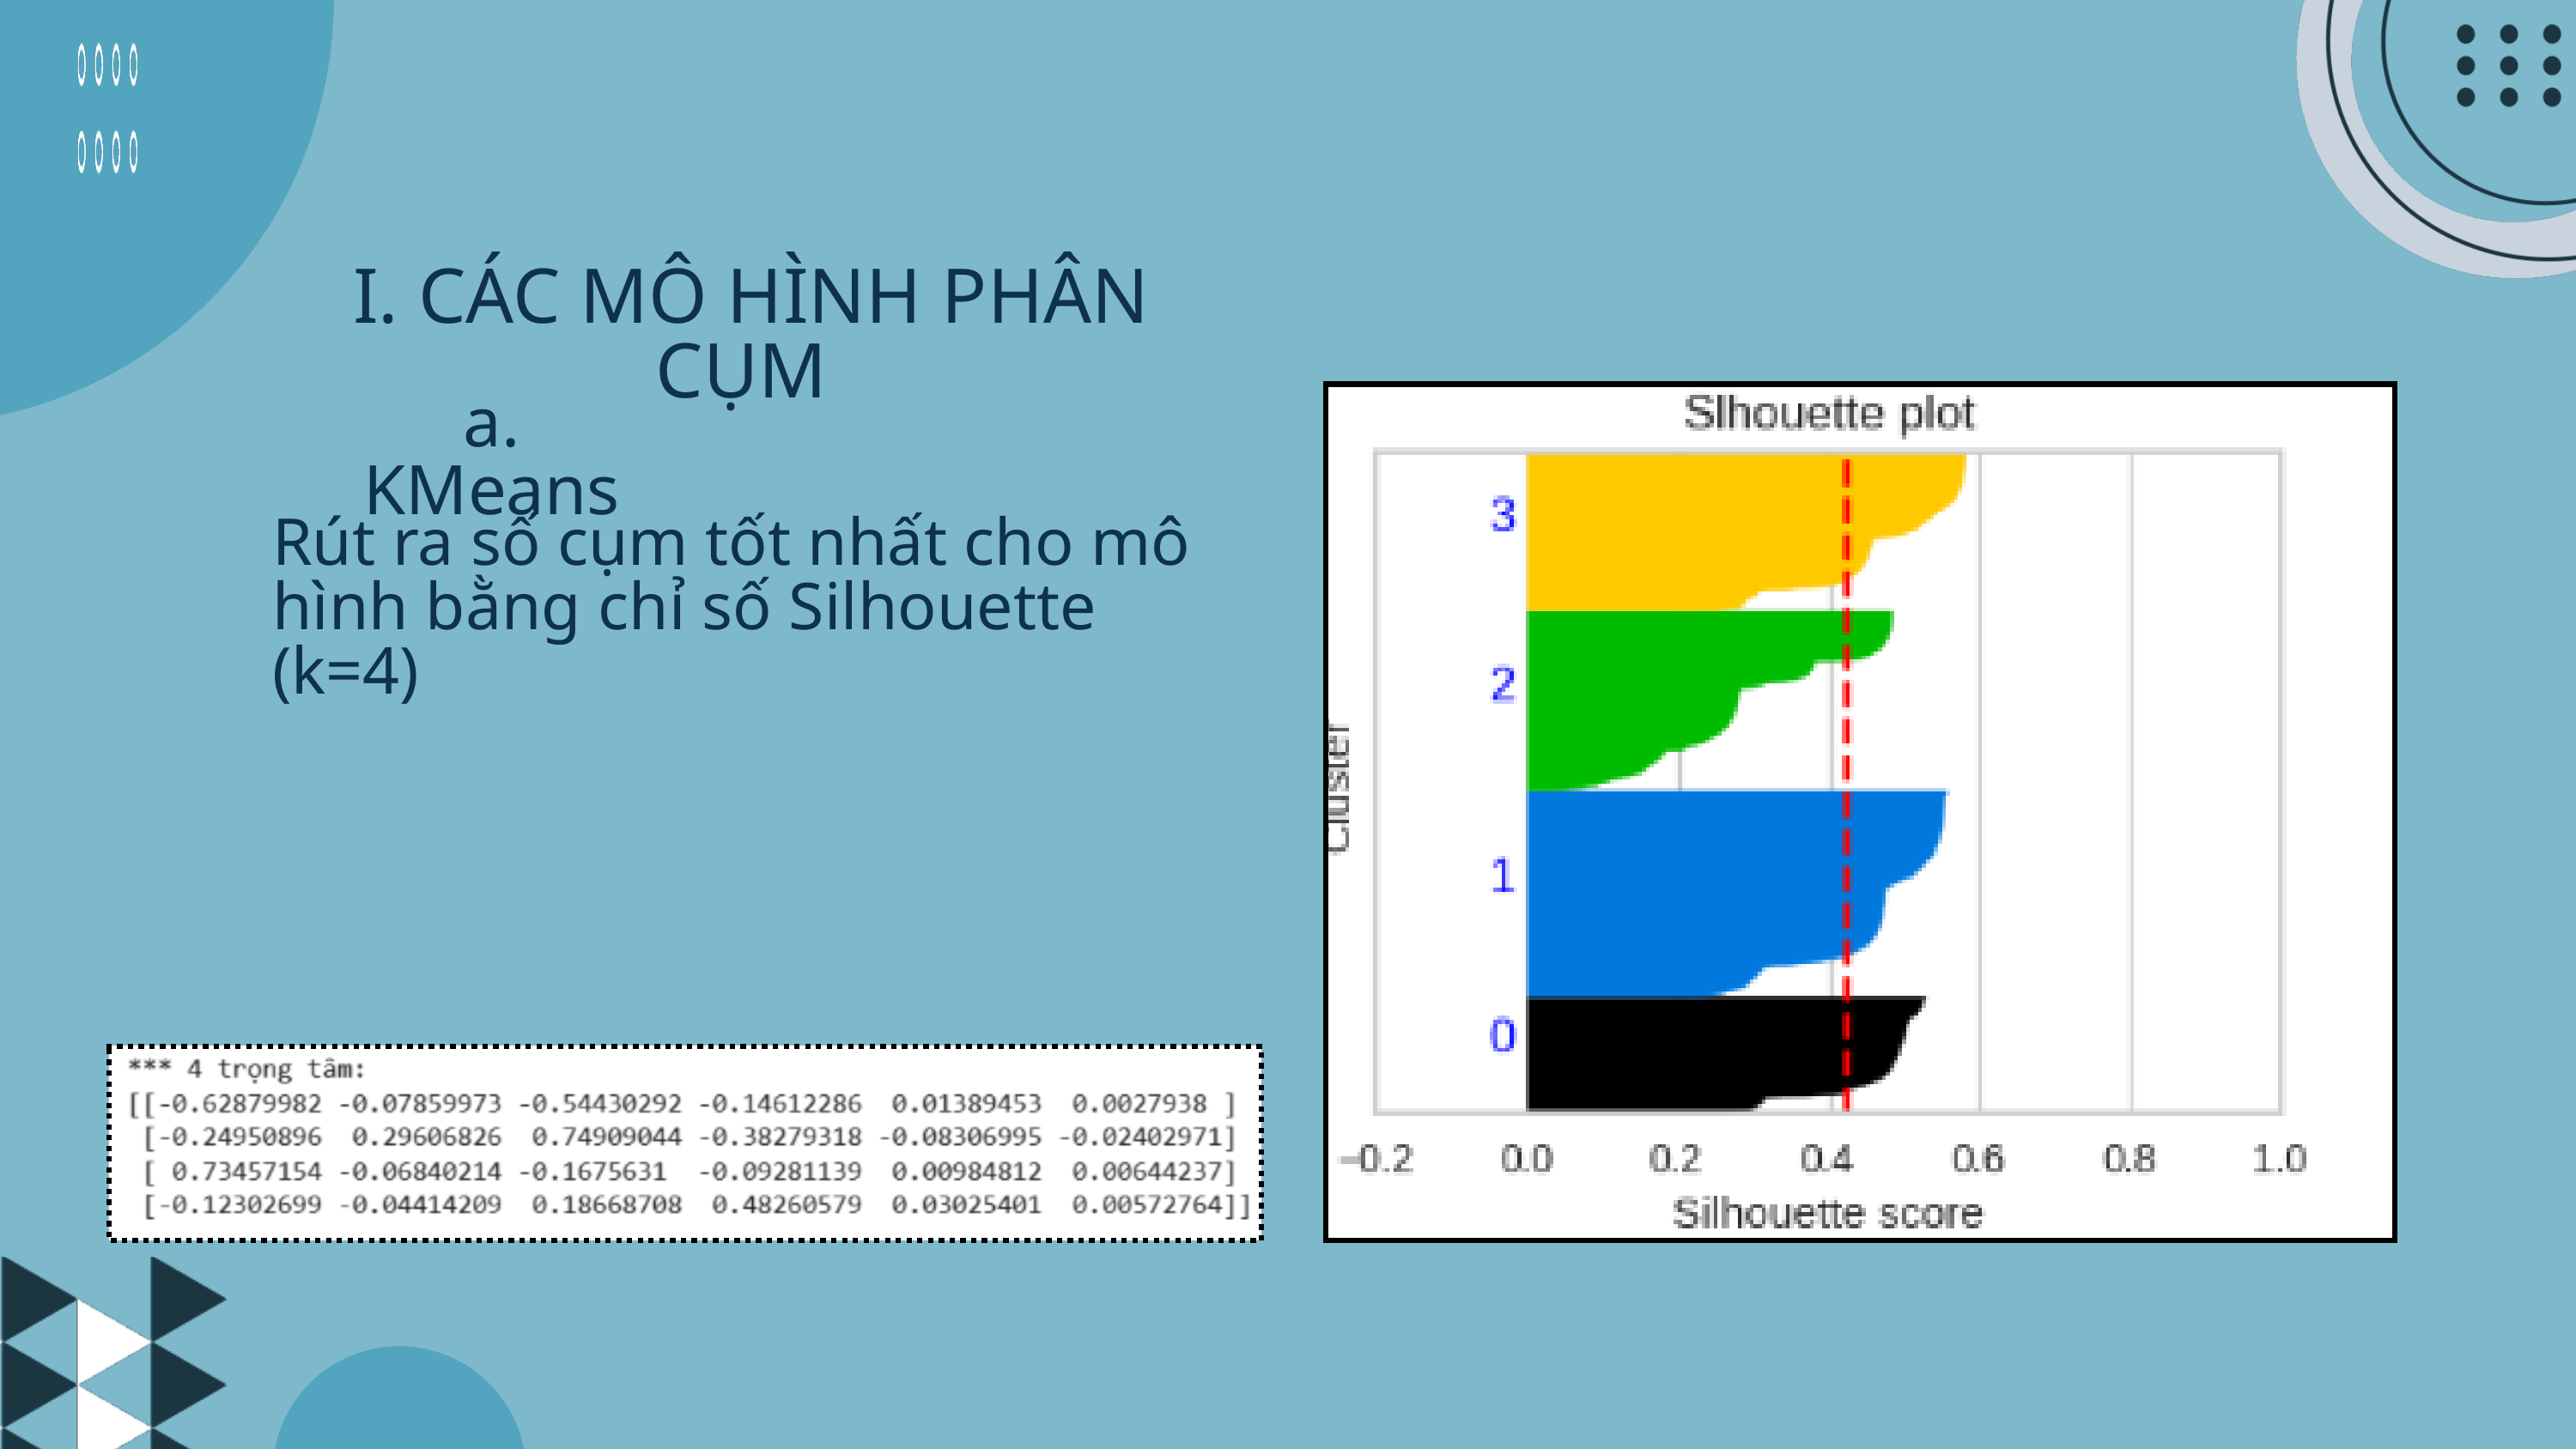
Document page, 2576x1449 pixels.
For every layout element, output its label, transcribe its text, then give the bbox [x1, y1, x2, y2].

text_box [0, 1257, 227, 1449]
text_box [0, 0, 534, 226]
text_box a. KMeans [333, 391, 650, 512]
text_box I. CÁC MÔ HÌNH PHÂN CỤM [272, 262, 1230, 414]
text_box [1326, 384, 2395, 1241]
text_box [108, 1046, 1261, 1241]
text_box [2265, 0, 2576, 310]
text_box Rút ra số cụm tốt nhất cho mô hình bằng chỉ số Silhouette (k=4) [272, 512, 1230, 707]
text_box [271, 1345, 527, 1449]
